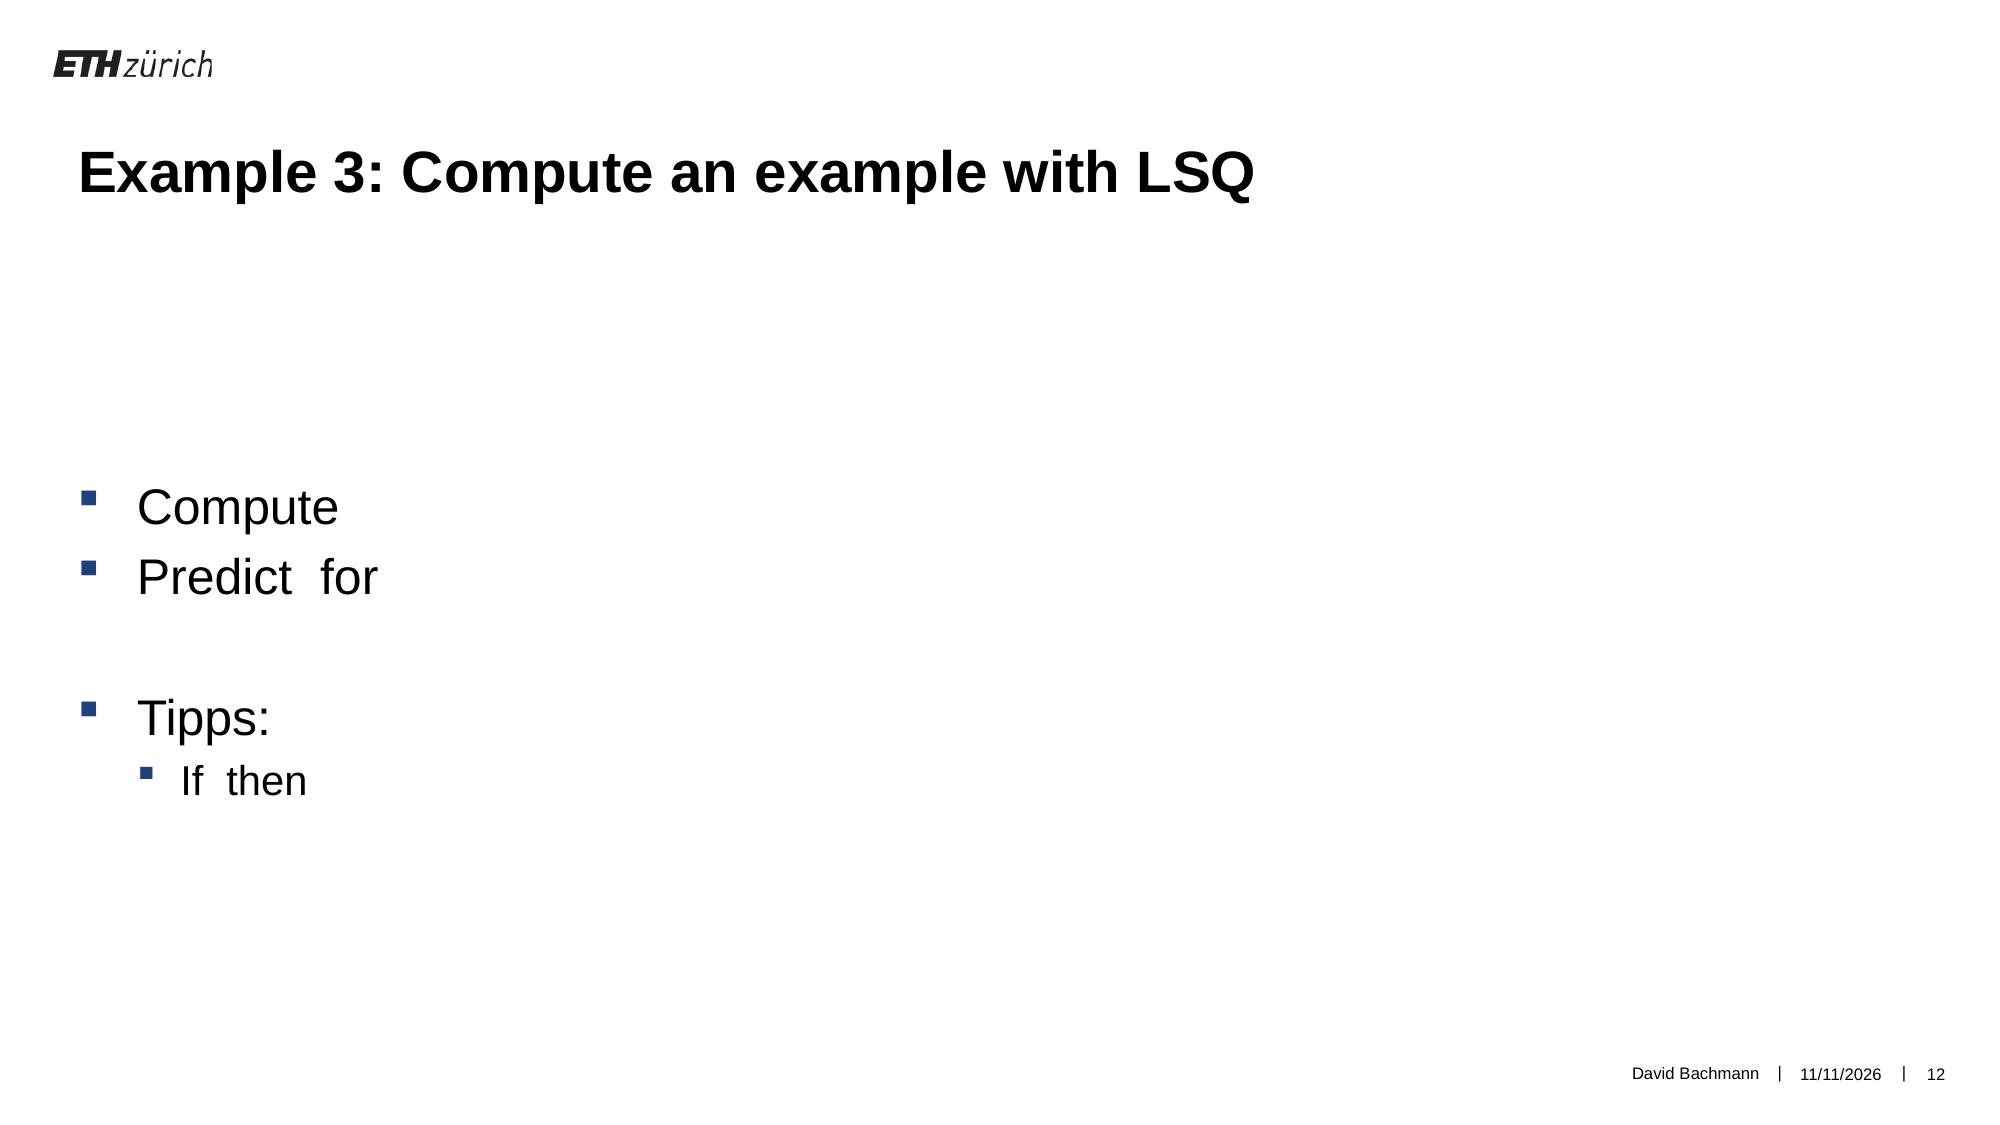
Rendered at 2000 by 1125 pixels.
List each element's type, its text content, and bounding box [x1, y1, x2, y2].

slide_number 12 [1906, 1034, 1966, 1112]
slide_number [1790, 1034, 1892, 1112]
text_box Example 3: Compute an example with LSQ [54, 125, 1948, 285]
footer David Bachmann [999, 1034, 1760, 1111]
